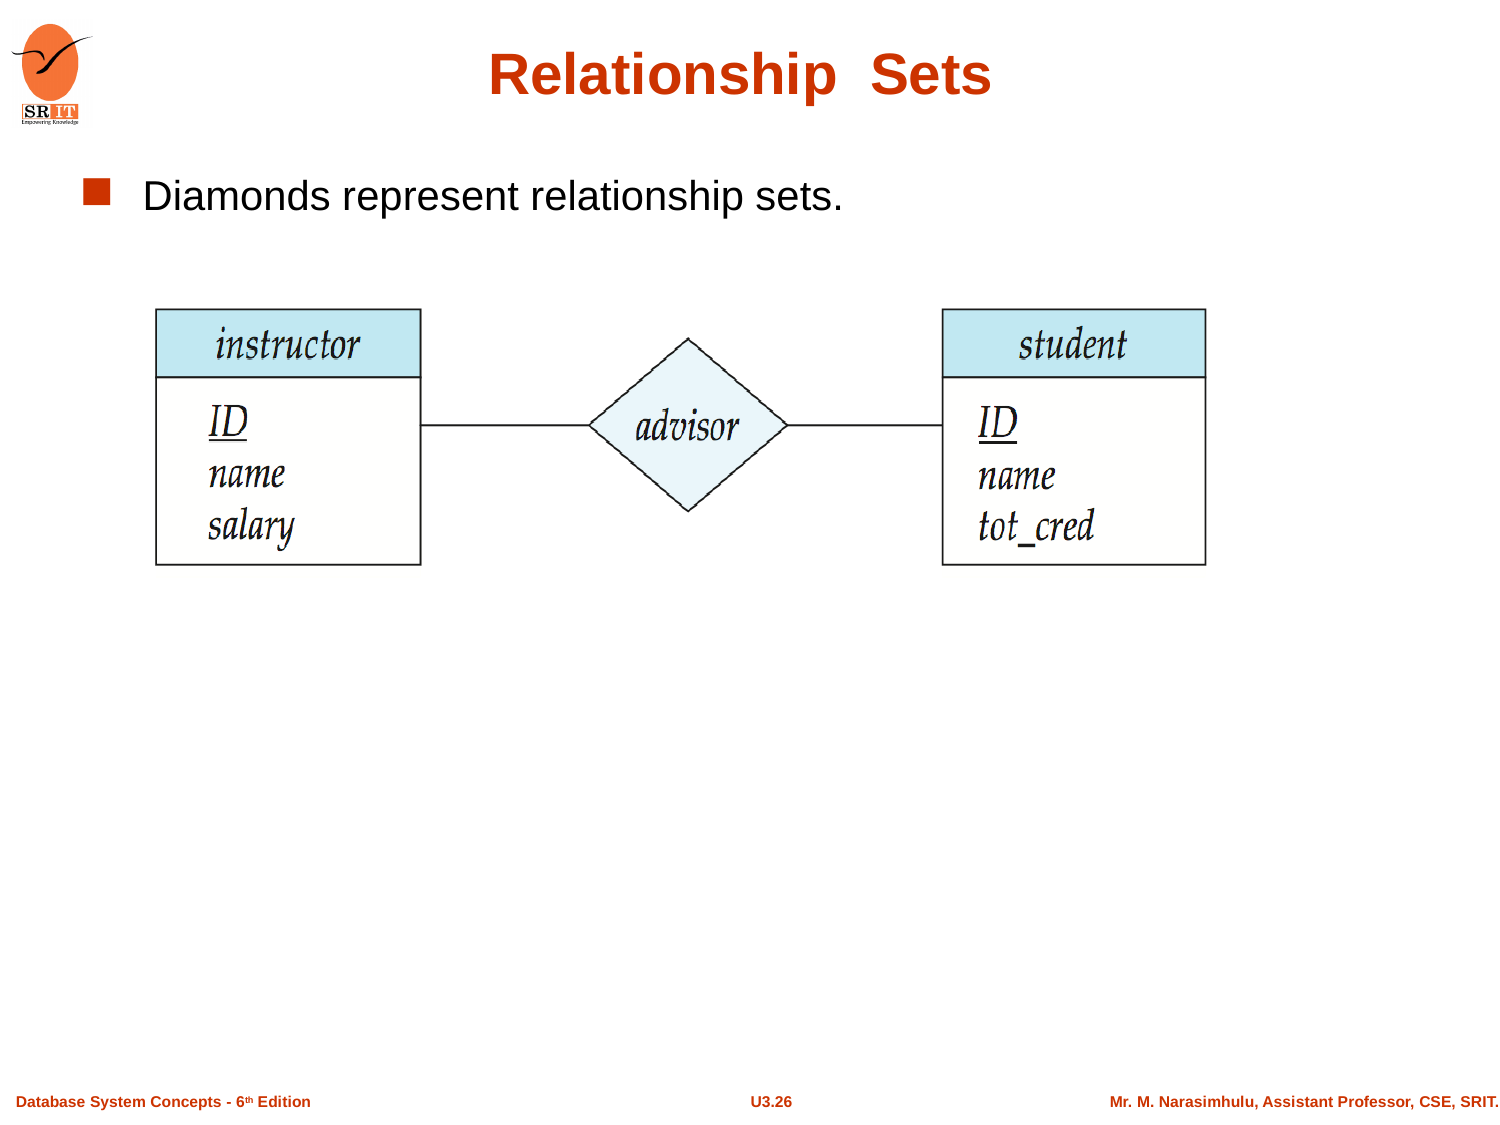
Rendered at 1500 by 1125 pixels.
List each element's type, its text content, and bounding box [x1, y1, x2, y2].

title Relationship Sets [232, 38, 1250, 114]
text_box Diamonds represent relationship sets. [71, 161, 1401, 261]
picture [11, 19, 93, 128]
picture [155, 308, 1210, 578]
